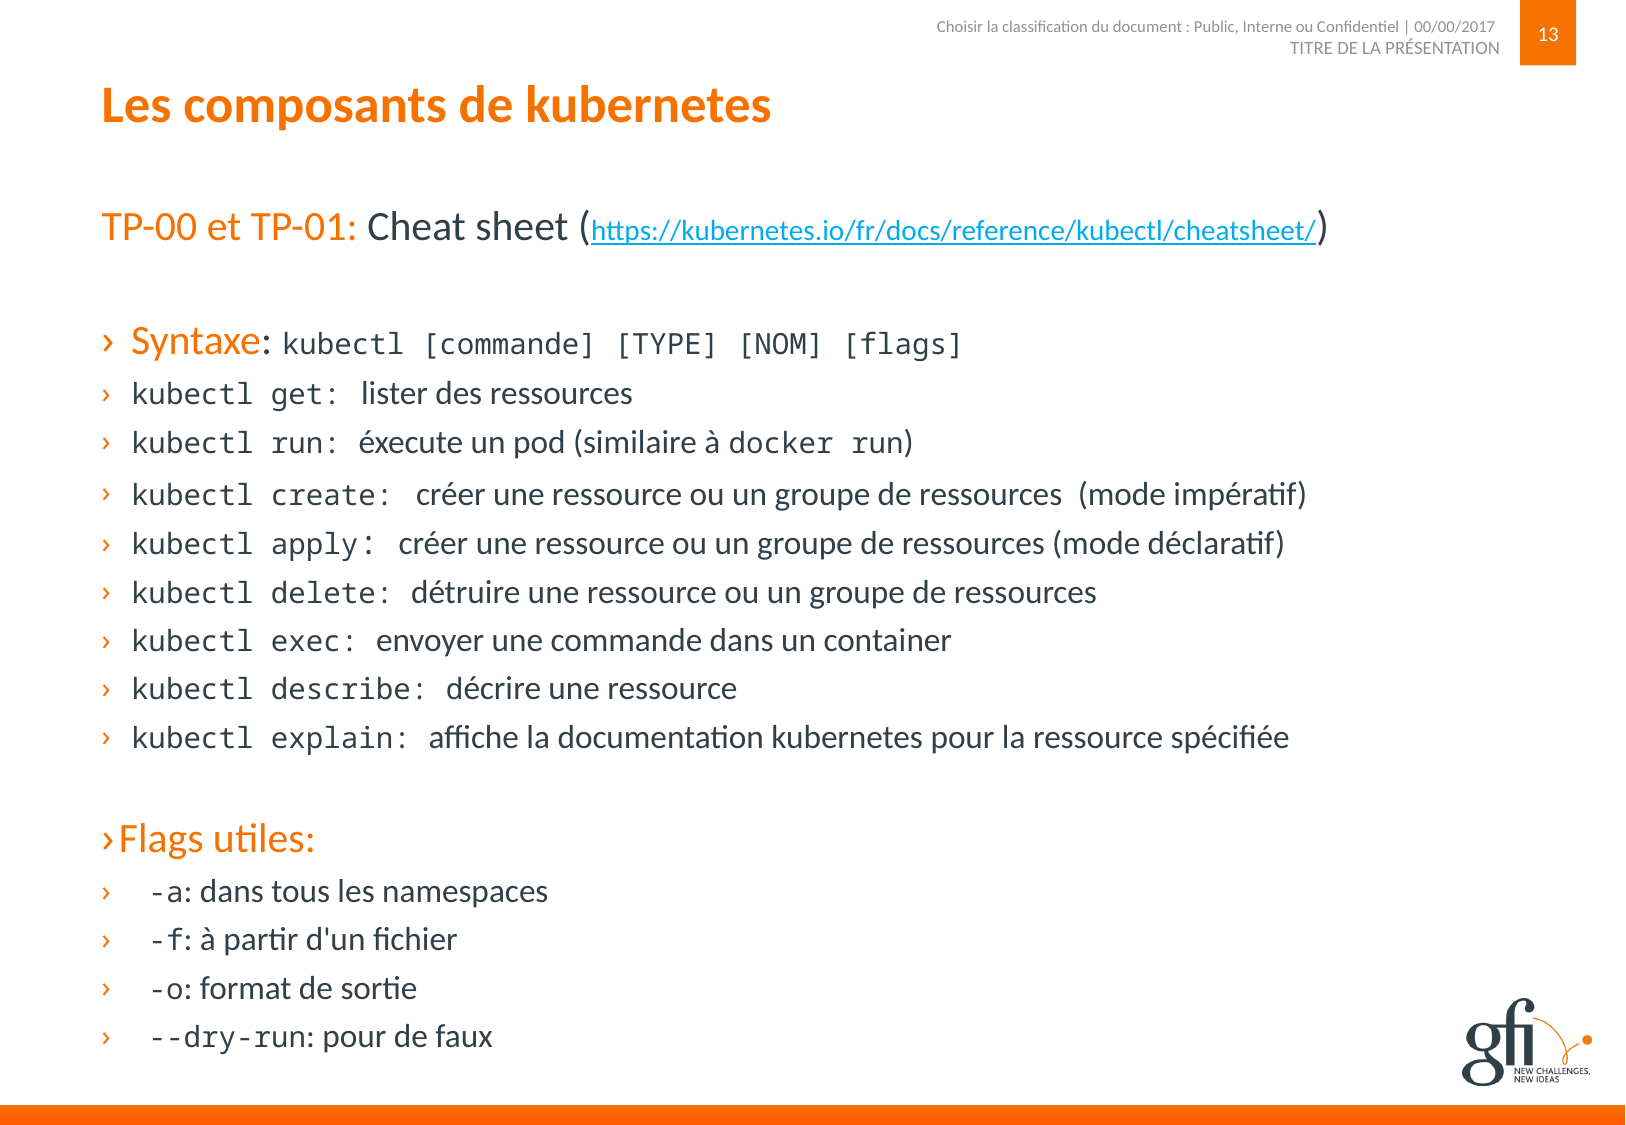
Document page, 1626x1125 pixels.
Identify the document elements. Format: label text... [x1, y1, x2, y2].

title Les composants de kubernetes [101, 68, 1515, 182]
picture [1462, 998, 1592, 1090]
slide_number 13 [1520, 0, 1577, 66]
list TP-00 et TP-01: Cheat sheet (https://kubernetes.io/fr/docs/reference/kubectl/cheatsheet/) Syntaxe: kubectl [commande] [TYPE] [NOM] [flags] kubectl get: lister des ressources kubectl run: éxecute un pod (similaire à docker run) kubectl create: créer une ressource ou un groupe de ressources (mode impératif) kubectl apply: créer une ressource ou un groupe de ressources (mode déclaratif) kubectl delete: détruire une ressource ou un groupe de ressources kubectl exec: envoyer une commande dans un container kubectl describe: décrire une ressource kubectl explain: affiche la documentation kubernetes pour la ressource spécifiée Flags utiles: -a: dans tous les namespaces -f: à partir d'un fichier -o: format de sortie --dry-run: pour de faux [101, 204, 1515, 1063]
footer TITRE DE LA PRÉSENTATION [557, 16, 1515, 67]
